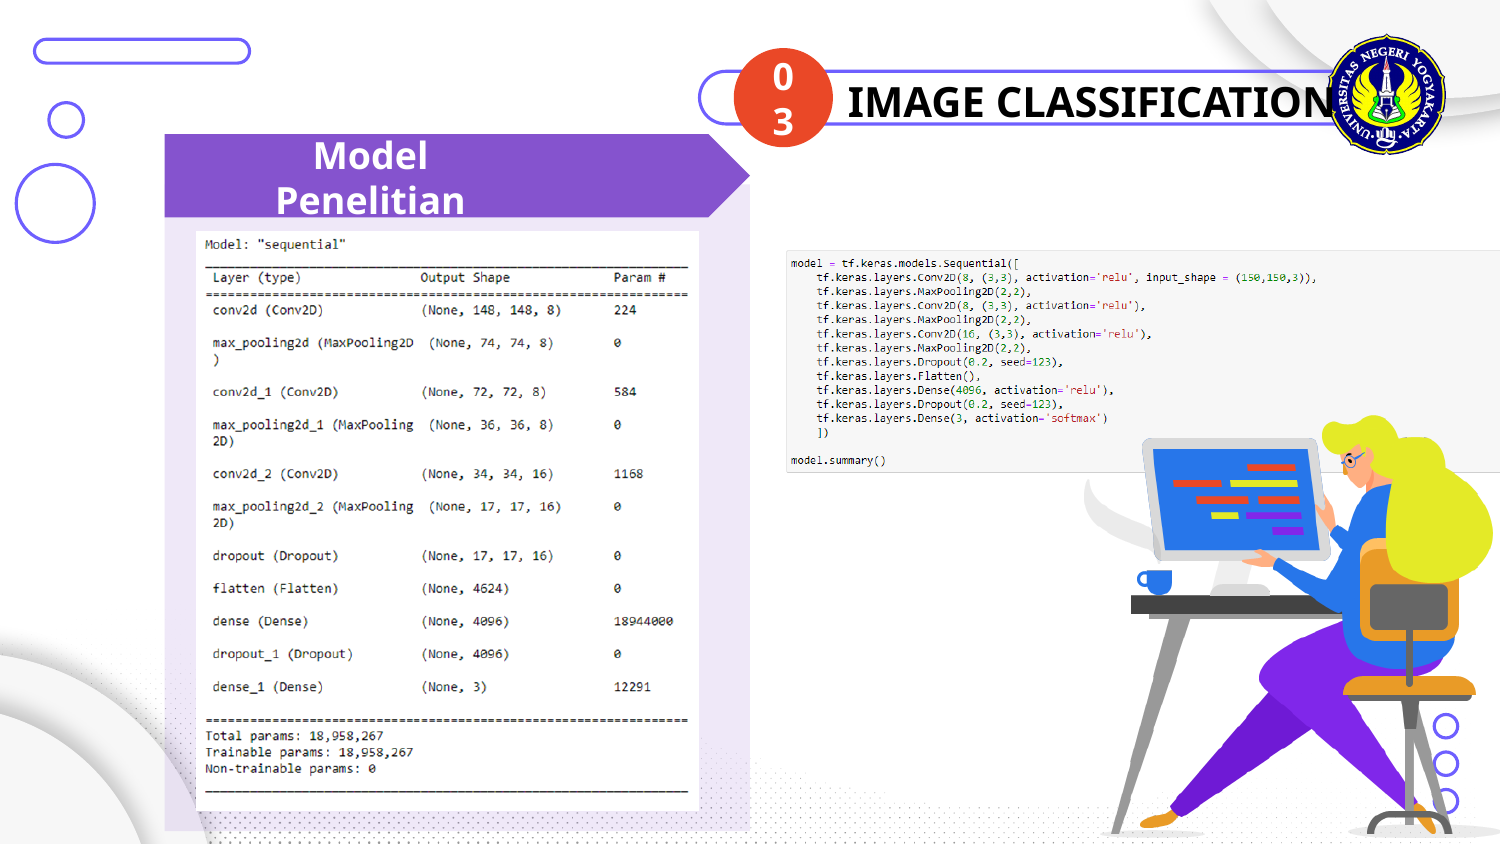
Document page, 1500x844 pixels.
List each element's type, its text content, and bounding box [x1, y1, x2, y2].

picture [781, 245, 1500, 838]
picture [196, 231, 699, 812]
text_box 03 [733, 48, 833, 148]
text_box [164, 133, 751, 832]
picture [1327, 33, 1447, 155]
text_box [826, 112, 832, 124]
text_box [699, 71, 740, 124]
text_box IMAGE CLASSIFICATION [832, 61, 1322, 148]
text_box [826, 71, 832, 84]
